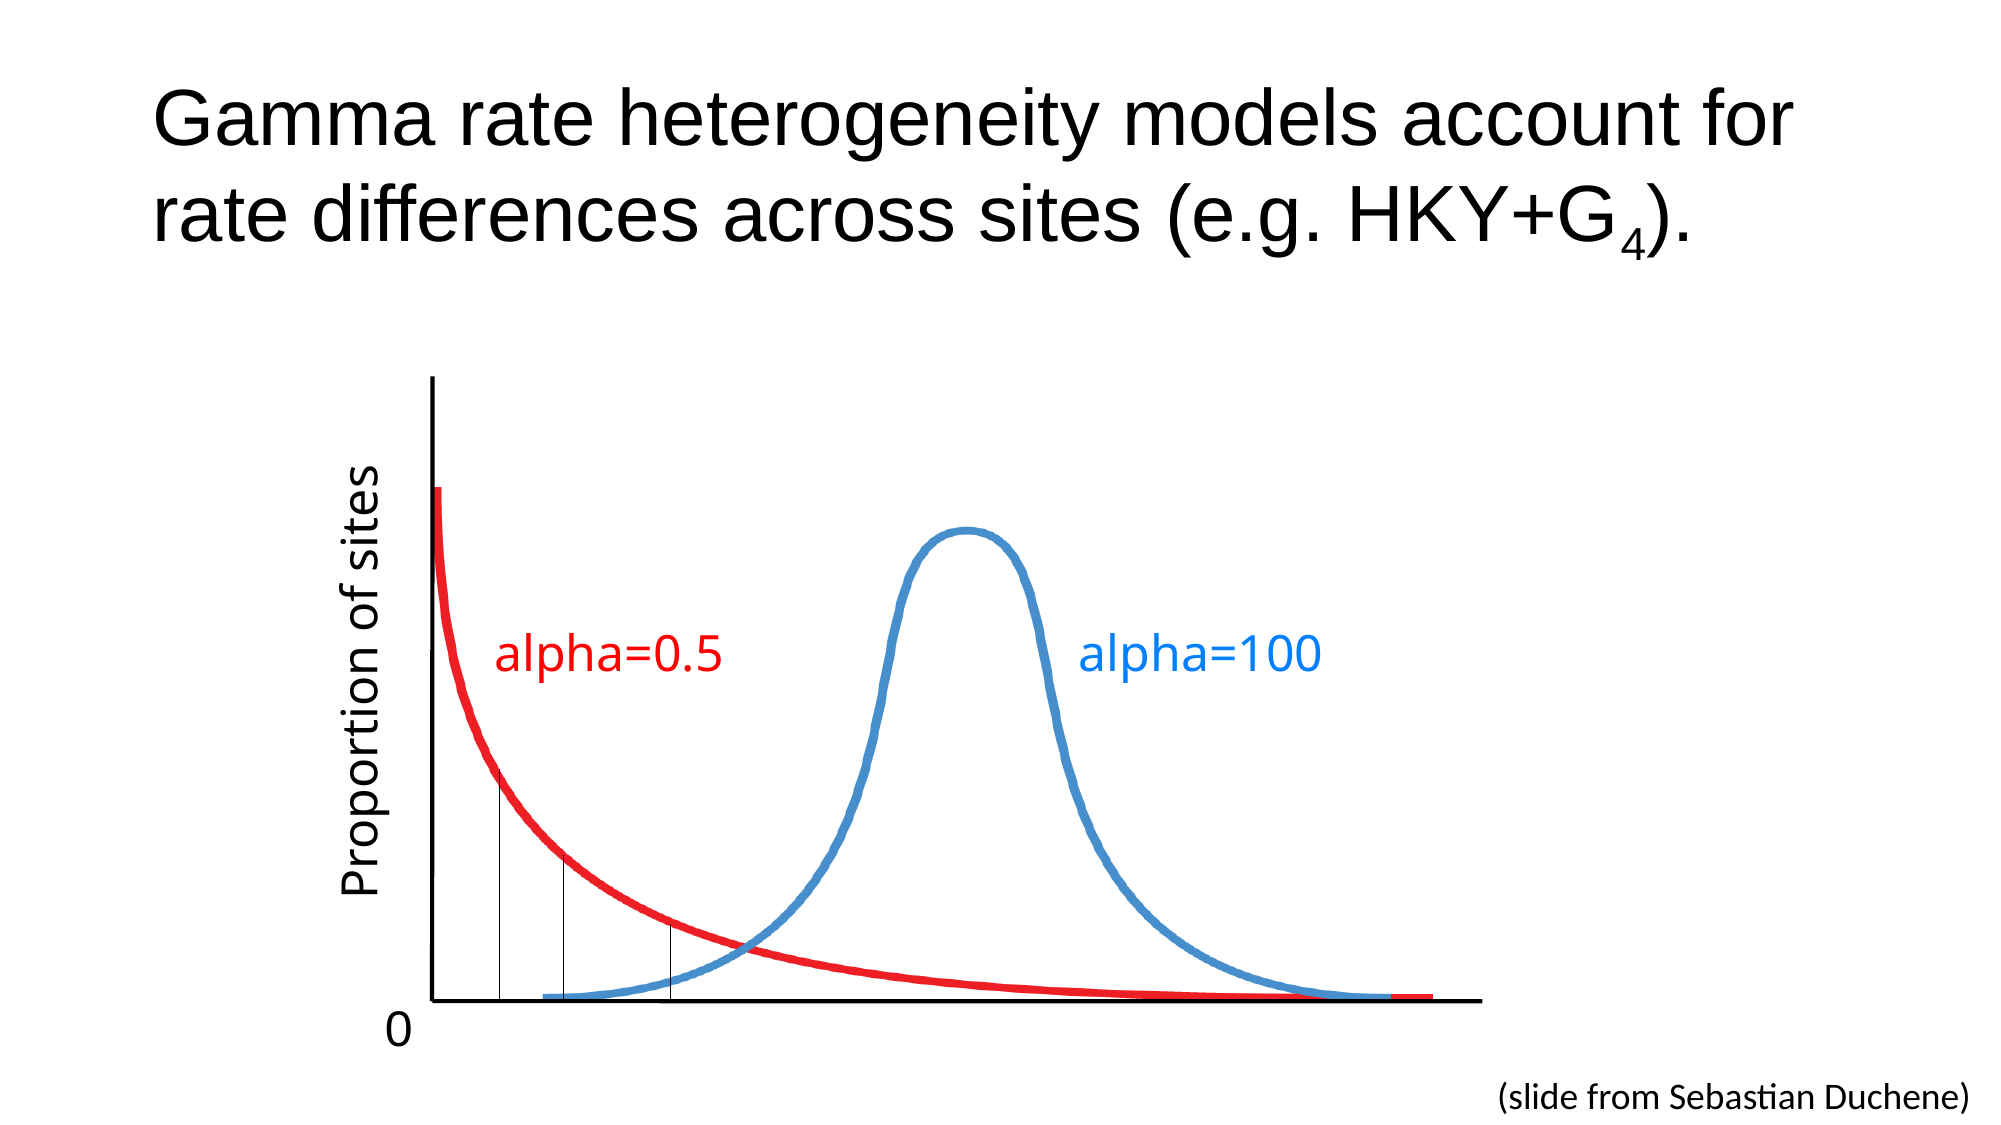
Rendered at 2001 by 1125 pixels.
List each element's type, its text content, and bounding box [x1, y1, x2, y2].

text_box Proportion of sites [319, 690, 395, 915]
text_box Proportion of sites [319, 450, 395, 688]
title Gamma rate heterogeneity models account for rate differences across sites (e.g. HKY+G4). [137, 59, 1863, 278]
text_box (slide from Sebastian Duchene) [1482, 1064, 2000, 1125]
text_box 0 [370, 988, 428, 1064]
picture [432, 487, 1433, 1001]
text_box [499, 769, 671, 1002]
